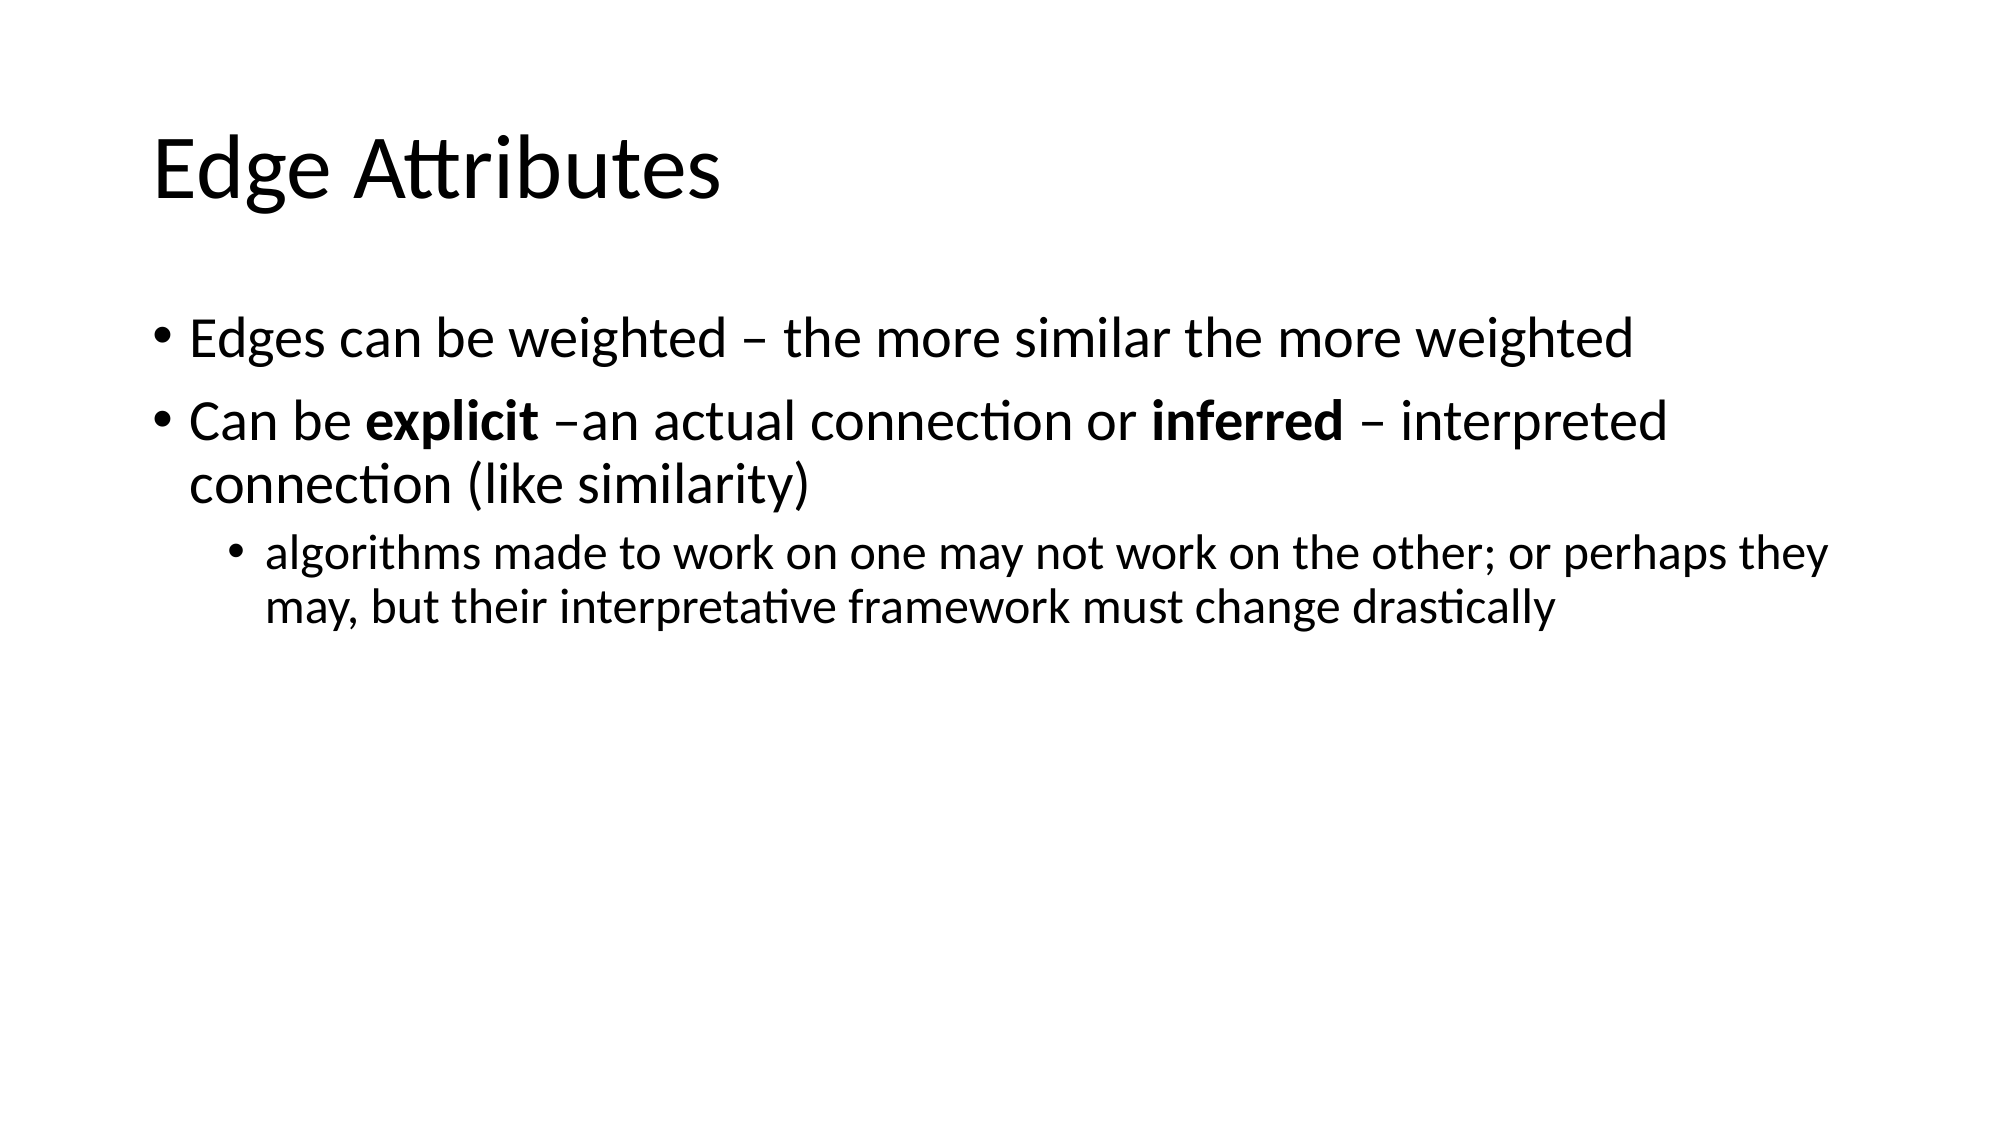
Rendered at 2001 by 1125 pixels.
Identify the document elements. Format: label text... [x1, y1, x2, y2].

title Edge Attributes [137, 59, 1863, 278]
list Edges can be weighted – the more similar the more weighted Can be explicit –an actual connection or inferred – interpreted connection (like similarity) algorithms made to work on one may not work on the other; or perhaps they may, but their interpretative framework must change drastically [137, 299, 1863, 1014]
